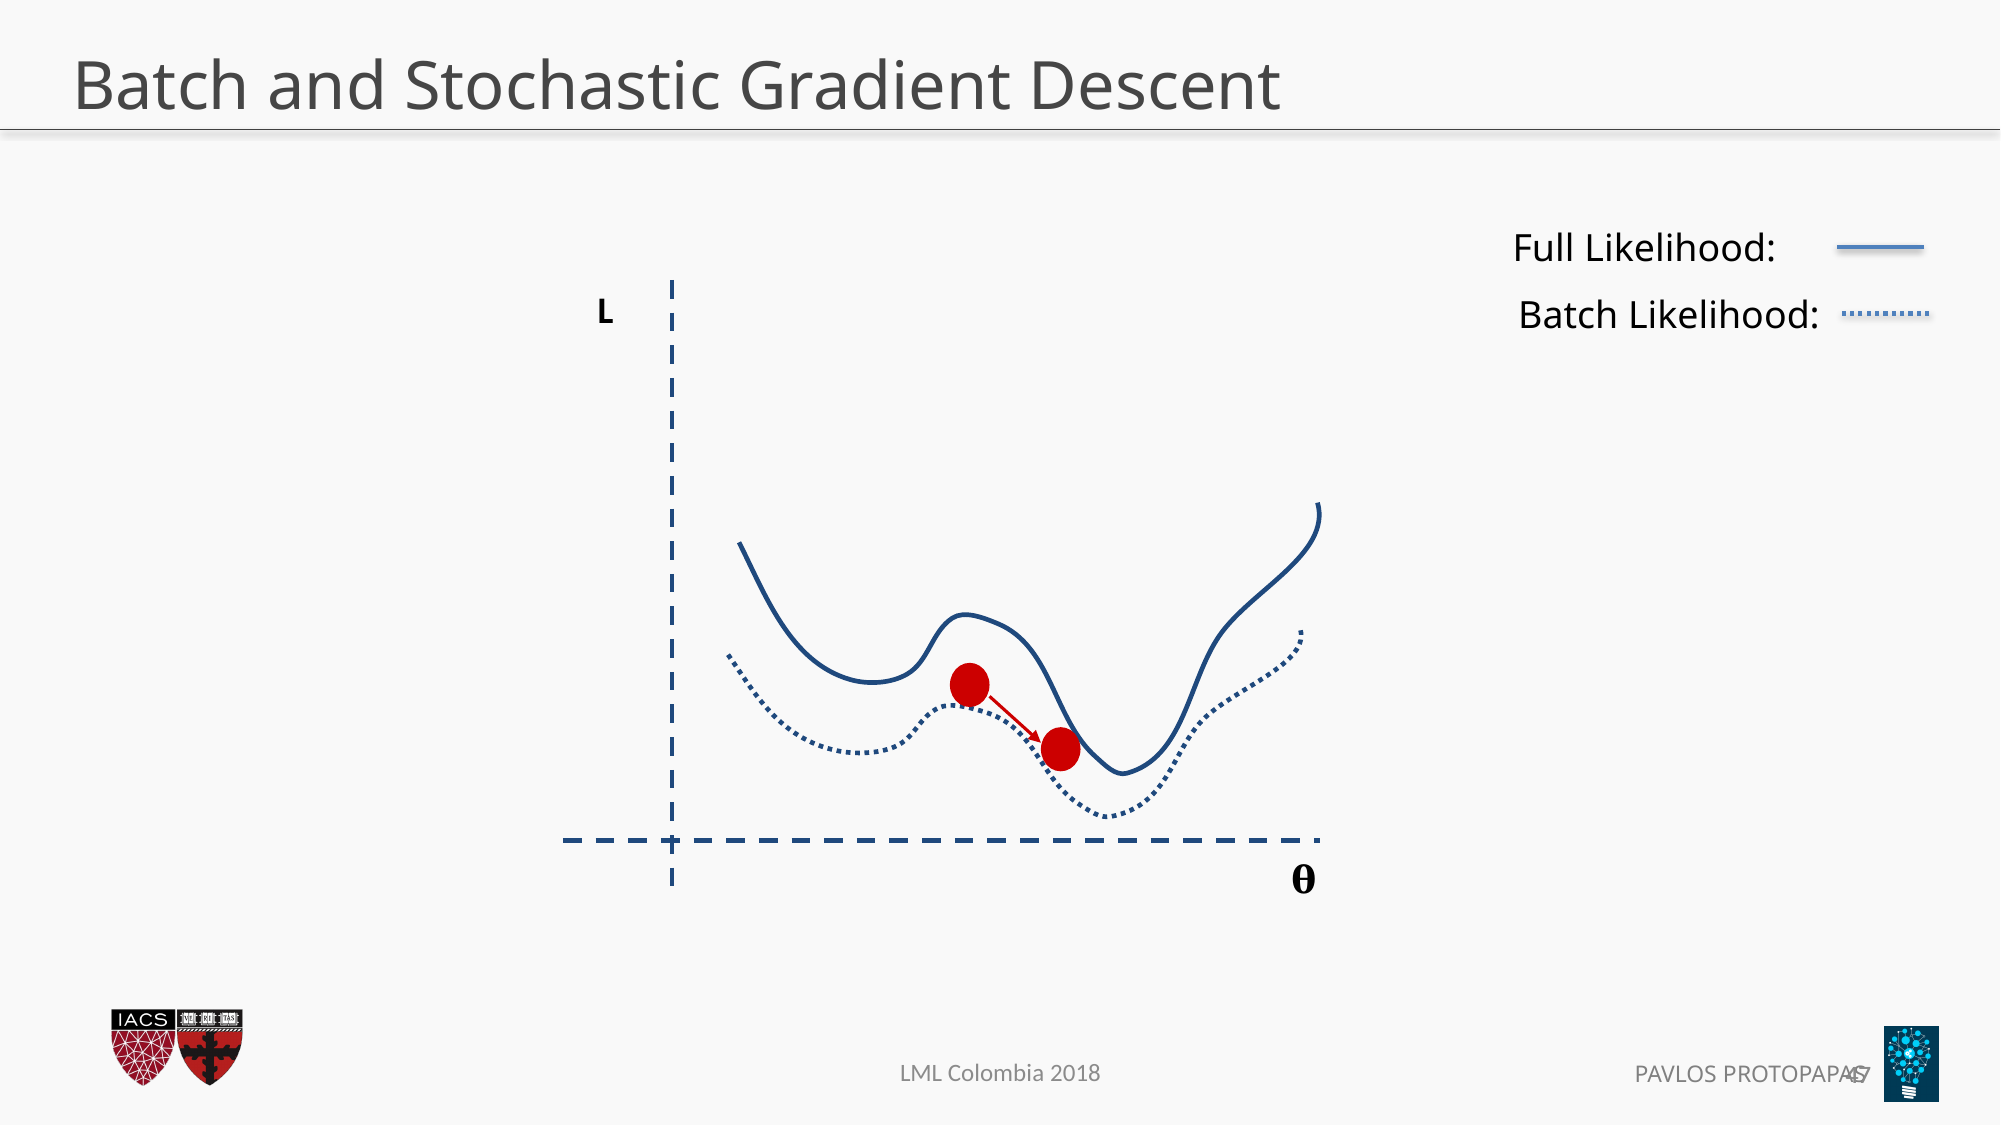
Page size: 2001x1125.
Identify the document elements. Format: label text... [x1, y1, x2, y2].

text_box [562, 270, 1365, 946]
picture [1905, 1049, 1913, 1058]
slide_number 47 [1419, 1043, 1886, 1104]
title Batch and Stochastic Gradient Descent [57, 35, 1943, 162]
picture [1903, 1086, 1915, 1098]
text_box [989, 695, 1042, 743]
picture [109, 1009, 243, 1086]
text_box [1499, 216, 1930, 345]
